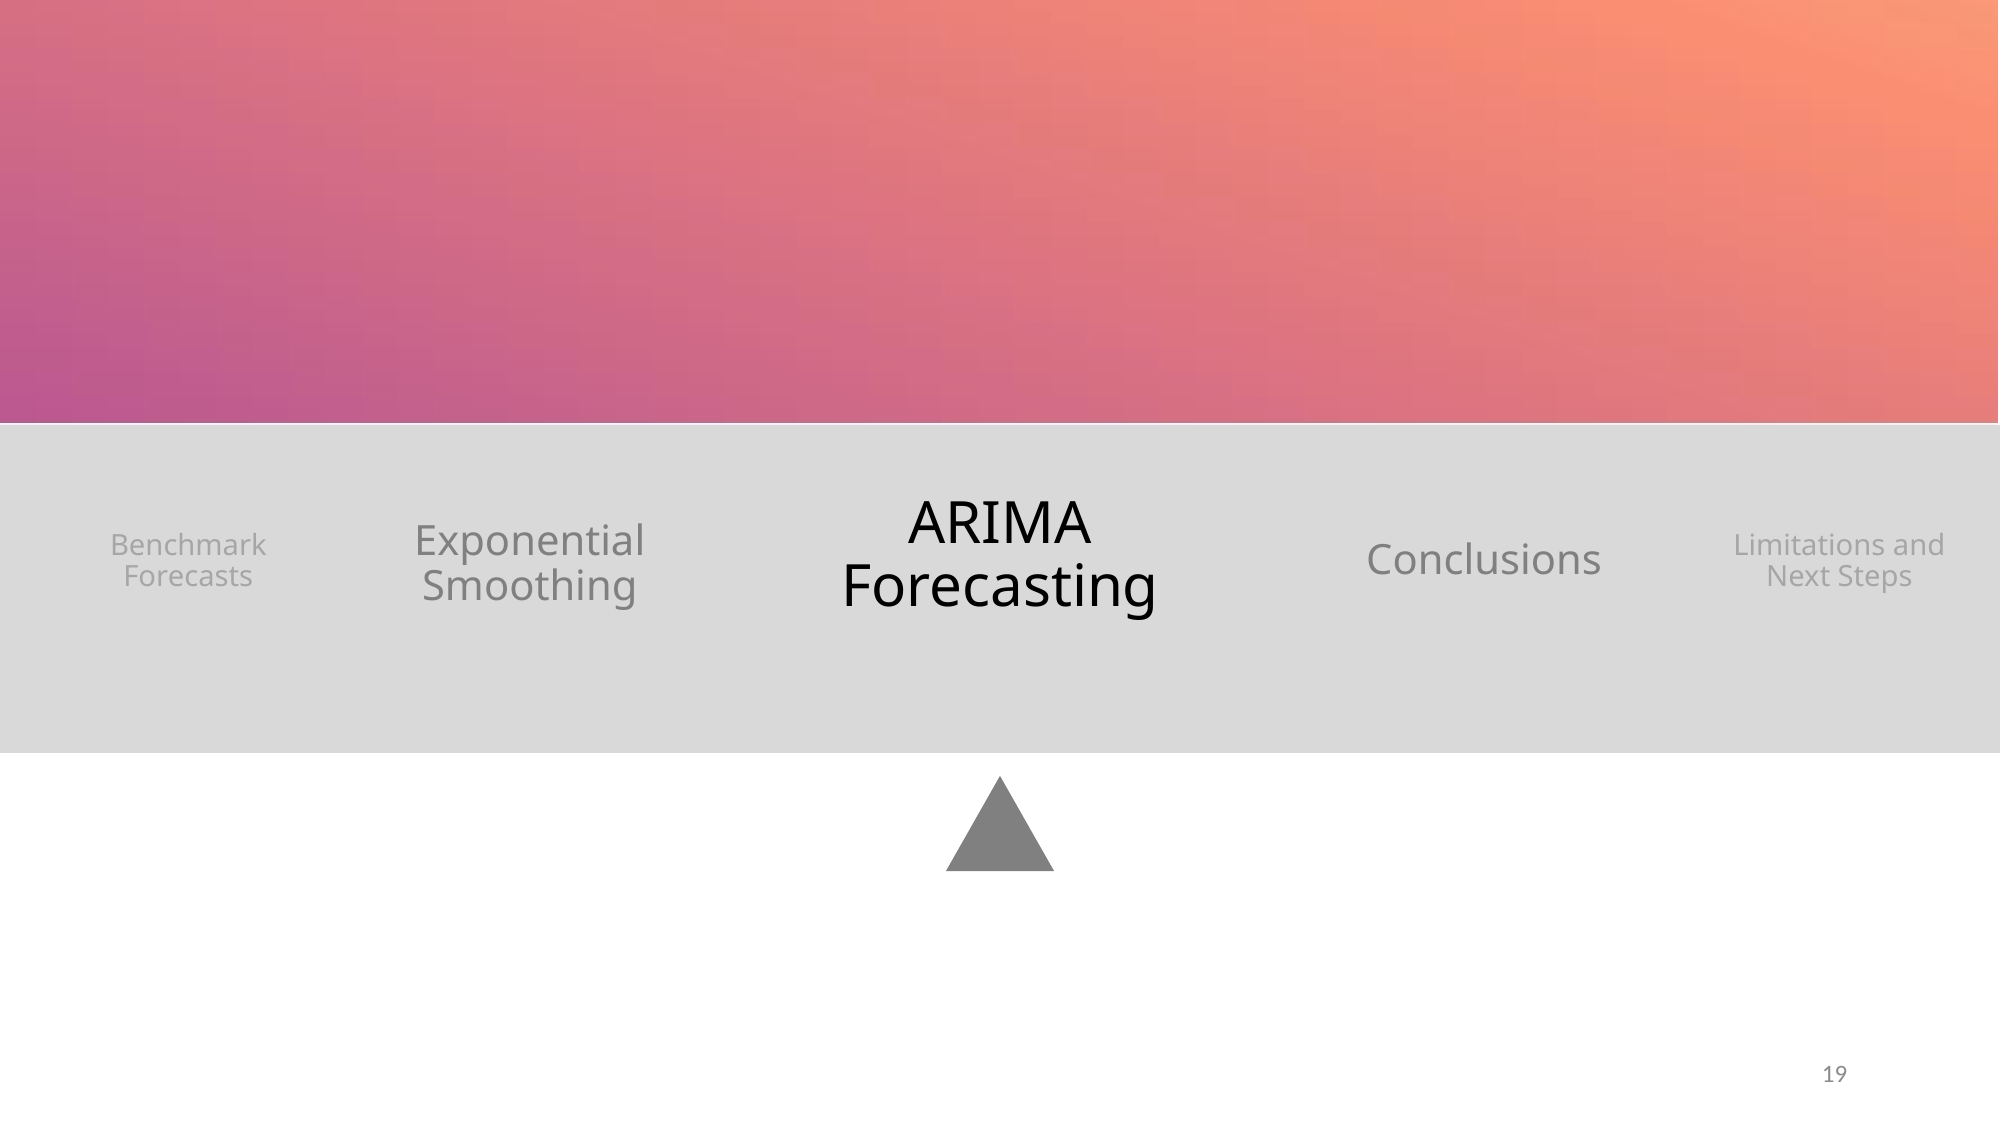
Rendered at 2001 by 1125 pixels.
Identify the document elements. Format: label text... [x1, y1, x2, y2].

text_box [0, 424, 2000, 754]
text_box Benchmark Forecasts [55, 524, 322, 601]
title Exponential Smoothing [321, 498, 738, 618]
text_box Limitations and Next Steps [1706, 524, 1973, 601]
text_box [944, 773, 1056, 873]
text_box Conclusions [1289, 481, 1679, 592]
picture [0, 0, 1998, 425]
slide_number 19 [1412, 1042, 1863, 1103]
text_box ARIMA Forecasting [738, 471, 1262, 627]
